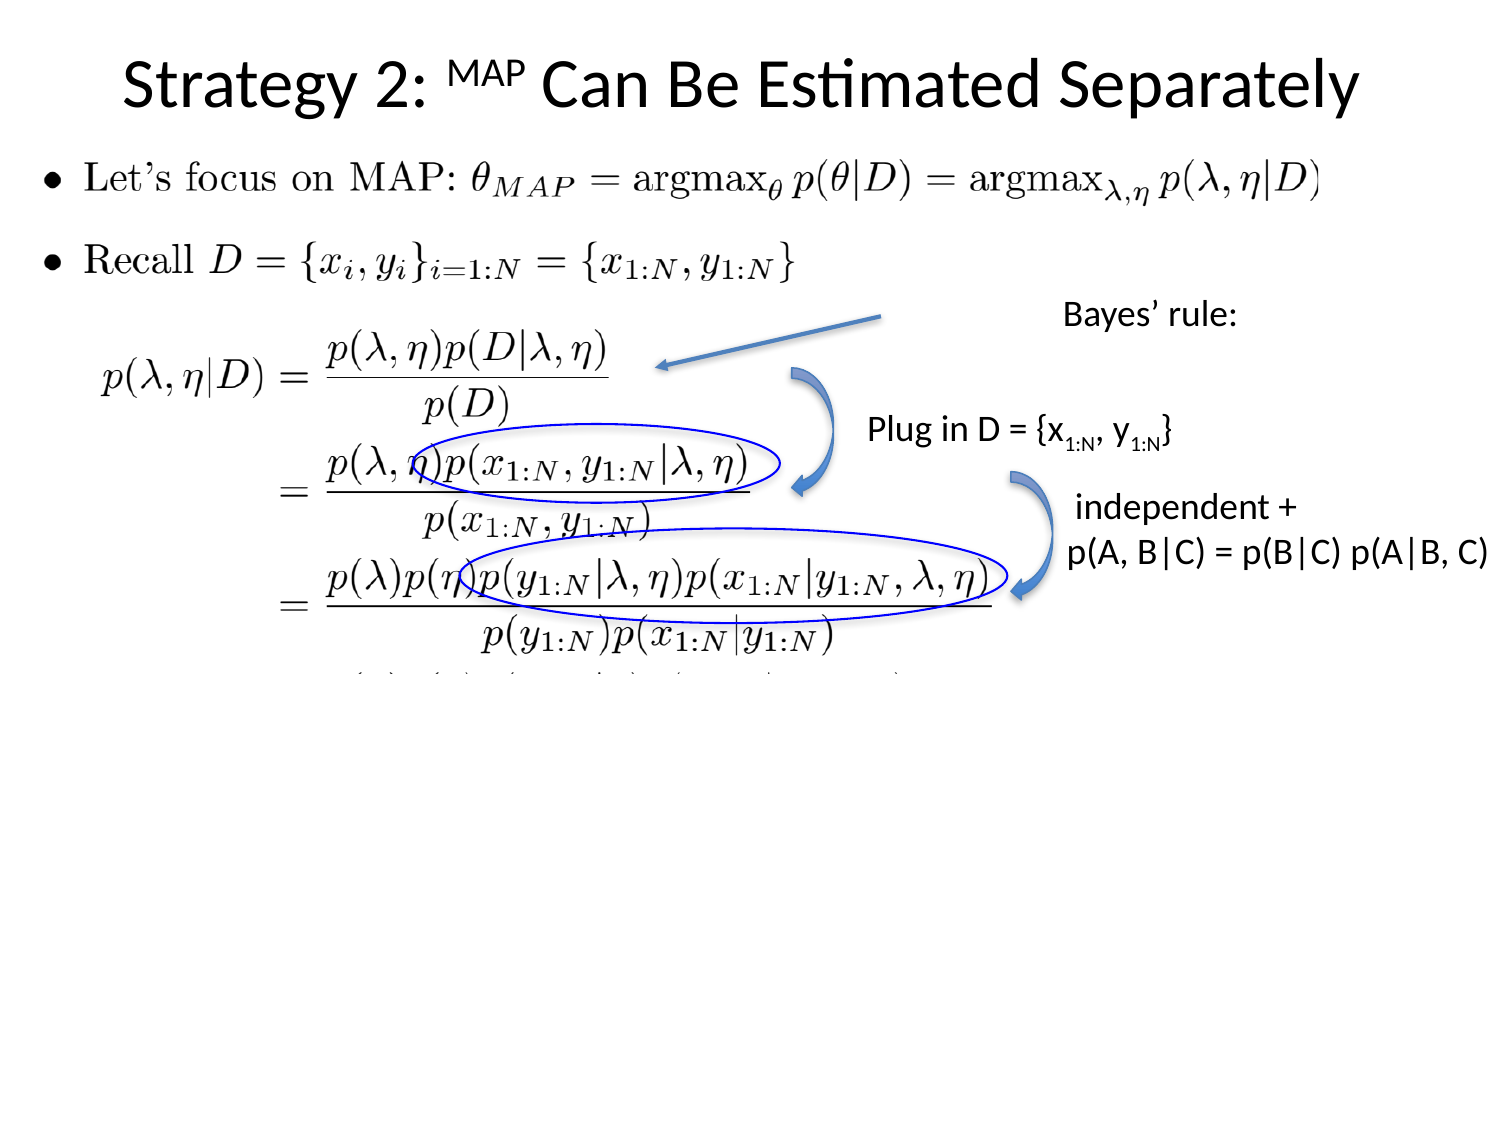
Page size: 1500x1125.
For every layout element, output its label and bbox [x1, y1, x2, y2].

text_box [654, 315, 882, 368]
picture [42, 157, 1319, 674]
